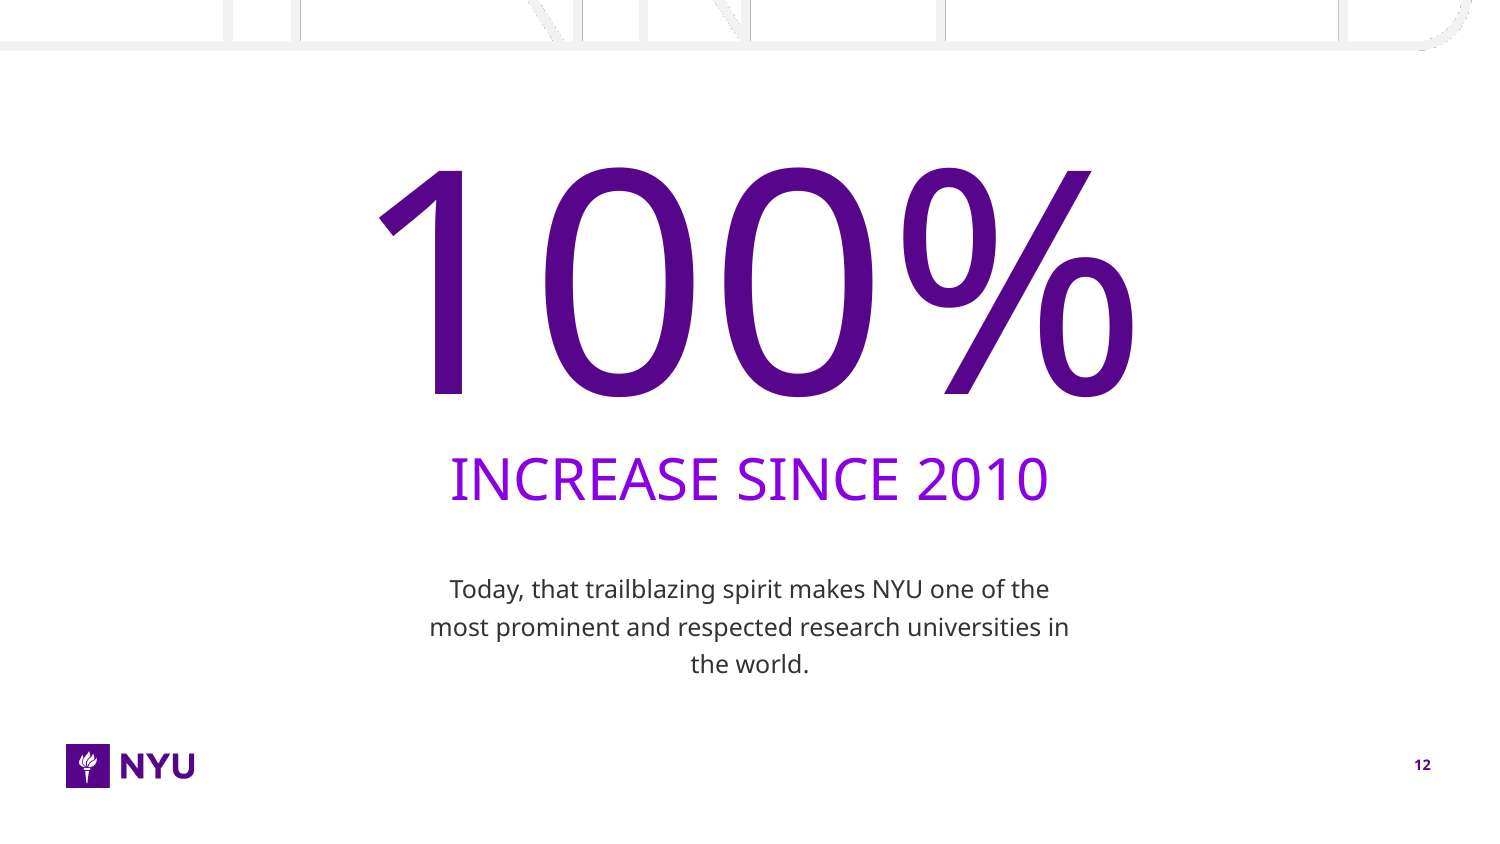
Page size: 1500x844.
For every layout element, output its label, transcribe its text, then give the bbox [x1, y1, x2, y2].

picture [66, 744, 195, 788]
picture [0, 0, 1496, 51]
title 100% [51, 66, 1449, 385]
list Today, that trailblazing spirit makes NYU one of the most prominent and respected research universities in the world. [406, 551, 1094, 670]
subtitle INCREASE SINCE 2010 [66, 416, 1434, 535]
